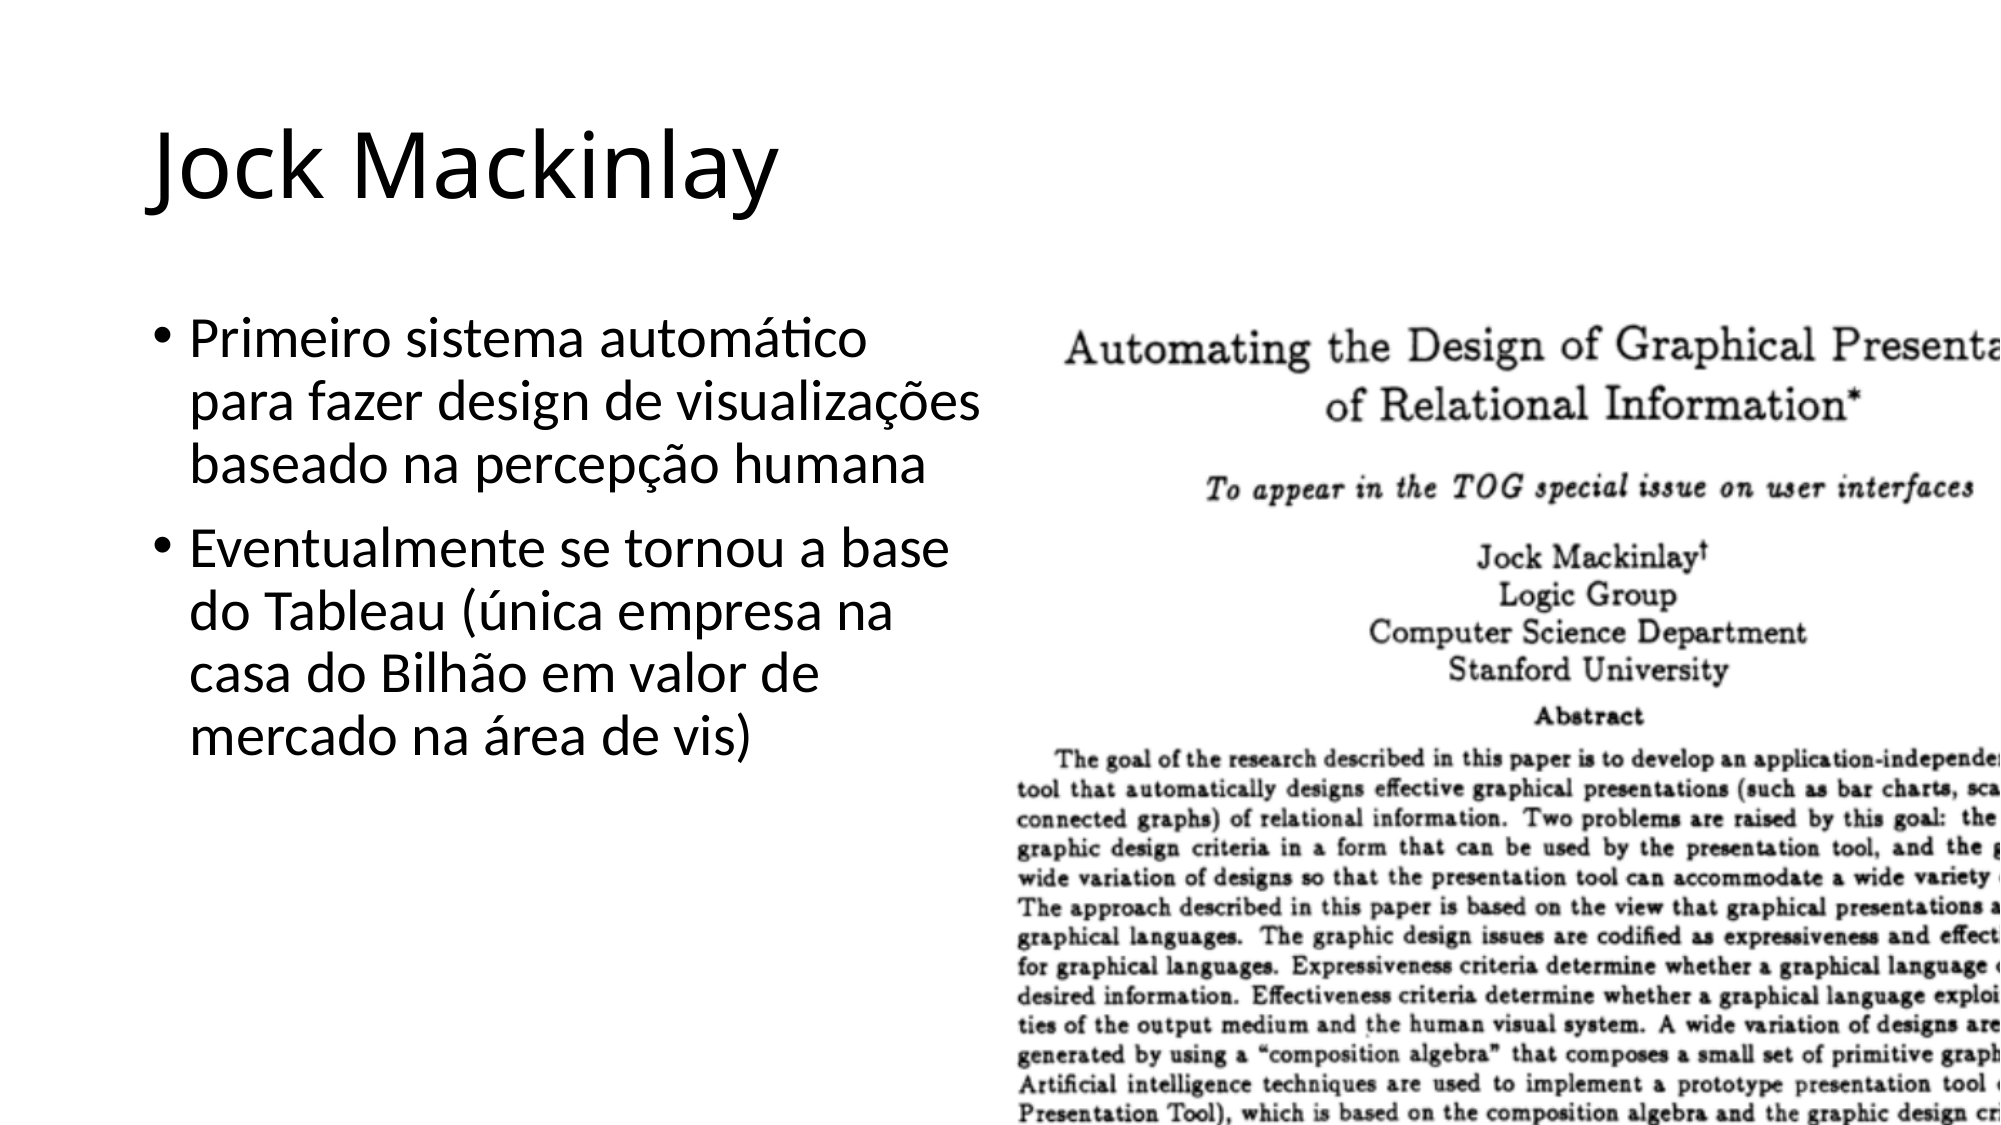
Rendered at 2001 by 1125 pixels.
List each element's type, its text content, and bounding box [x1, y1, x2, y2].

title Jock Mackinlay [137, 59, 1863, 278]
list Primeiro sistema automático para fazer design de visualizações baseado na percepção humana Eventualmente se tornou a base do Tableau (única empresa na casa do Bilhão em valor de mercado na área de vis) [137, 299, 1863, 1014]
picture [999, 319, 2000, 1125]
